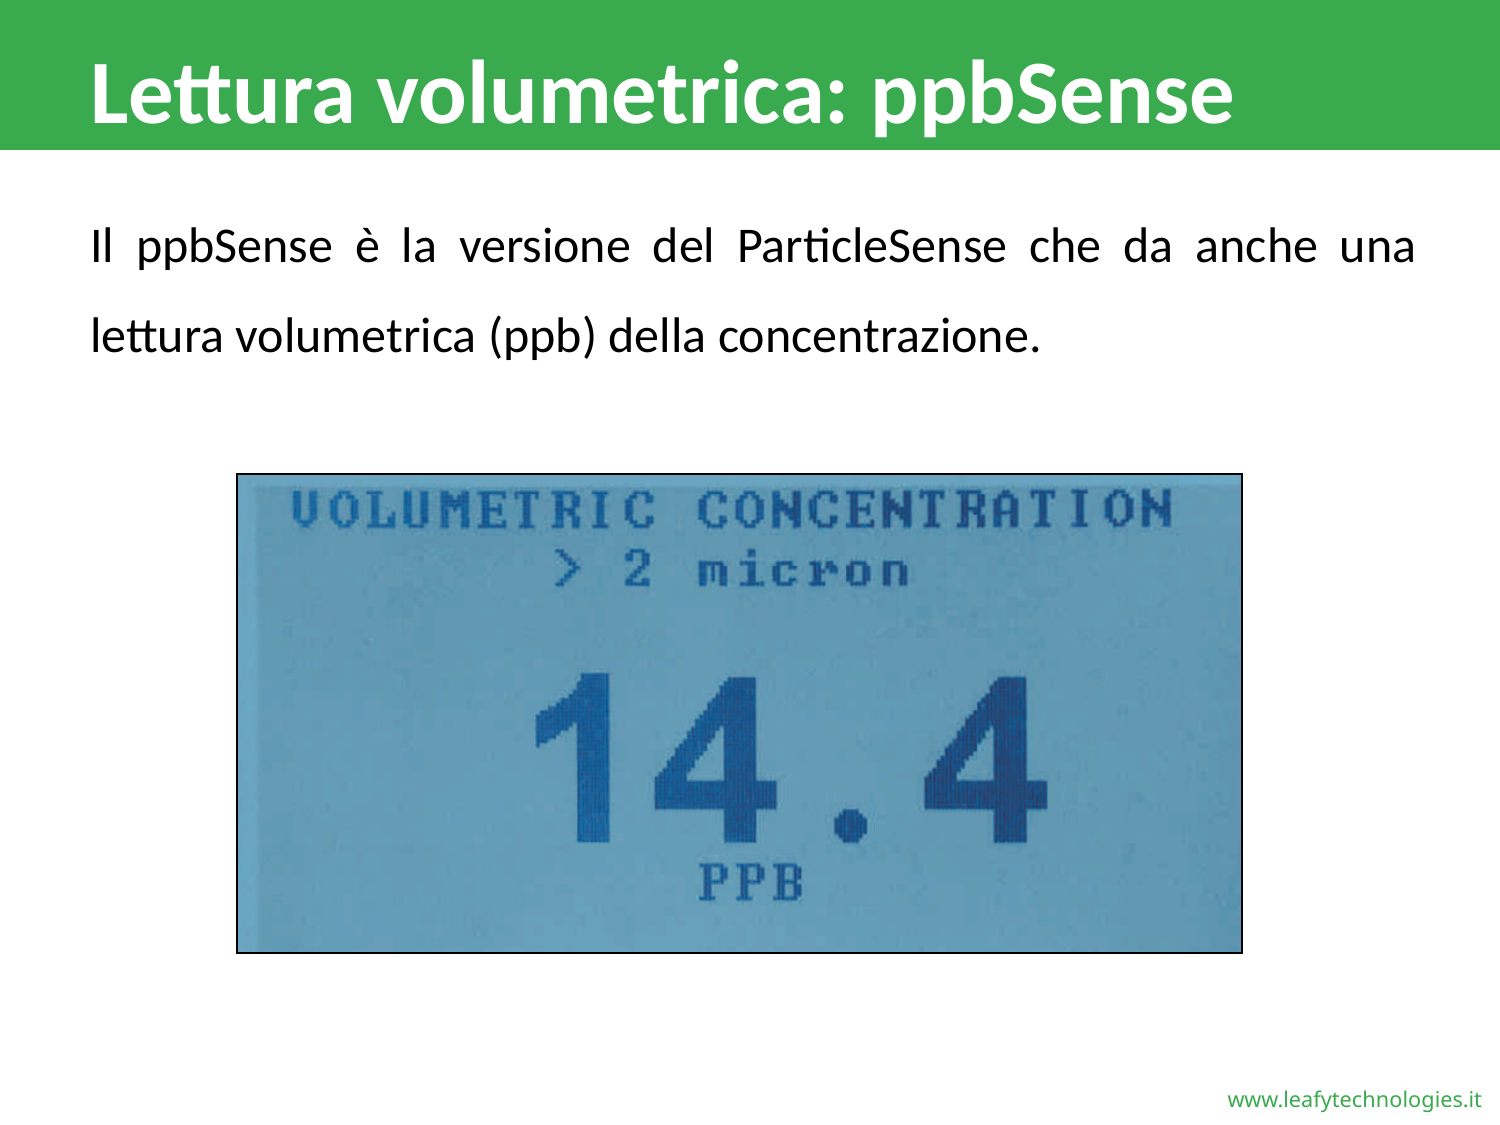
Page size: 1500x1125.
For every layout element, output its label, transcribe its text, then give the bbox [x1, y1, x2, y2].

picture [237, 474, 1242, 953]
title Lettura volumetrica: ppbSense [75, 24, 1463, 150]
text_box Il ppbSense è la versione del ParticleSense che da anche una lettura volumetrica (ppb) della concentrazione. [75, 174, 1433, 370]
